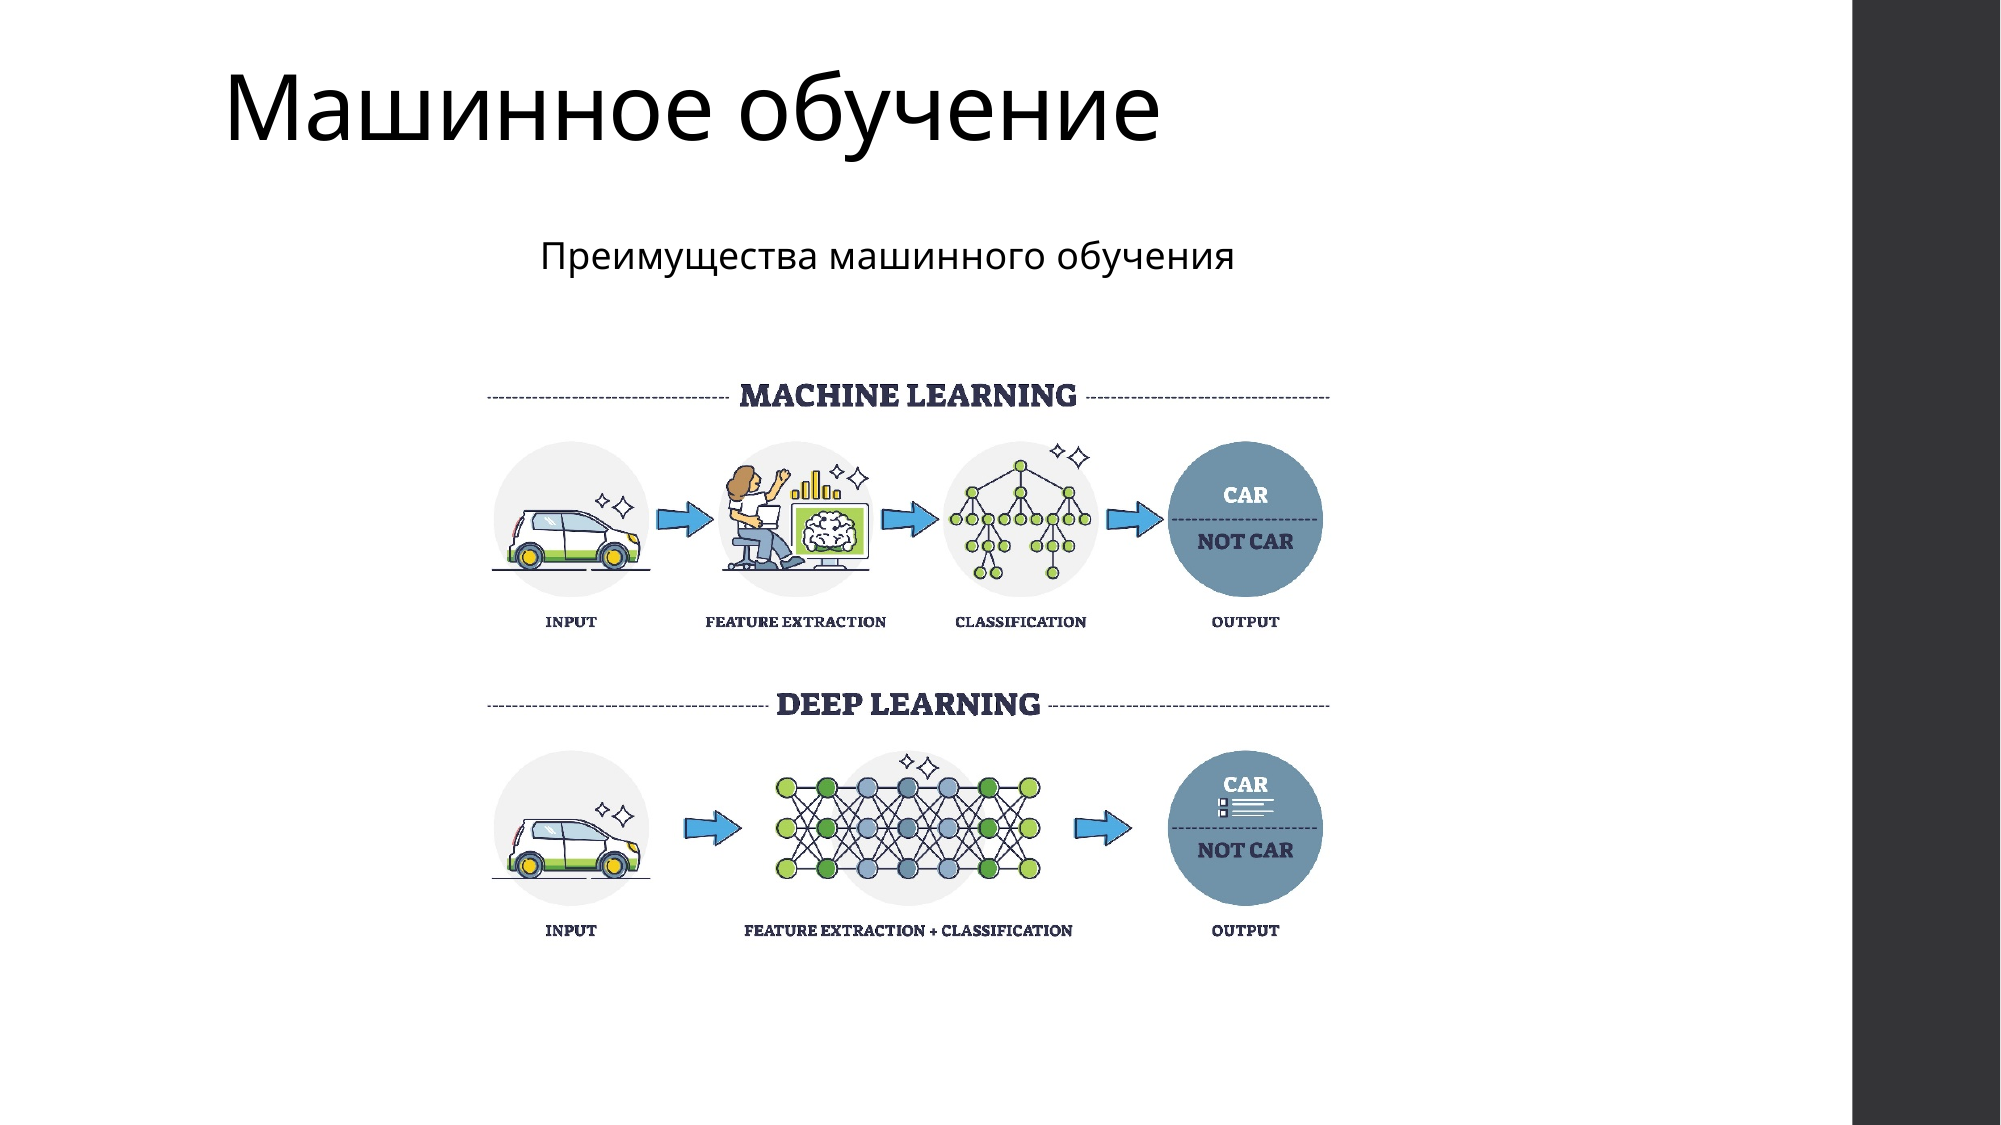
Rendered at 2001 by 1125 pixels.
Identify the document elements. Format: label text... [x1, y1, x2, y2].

list Преимущества машинного обучения [524, 227, 1291, 322]
title Машинное обучение [206, 60, 1797, 278]
picture [464, 327, 1351, 992]
